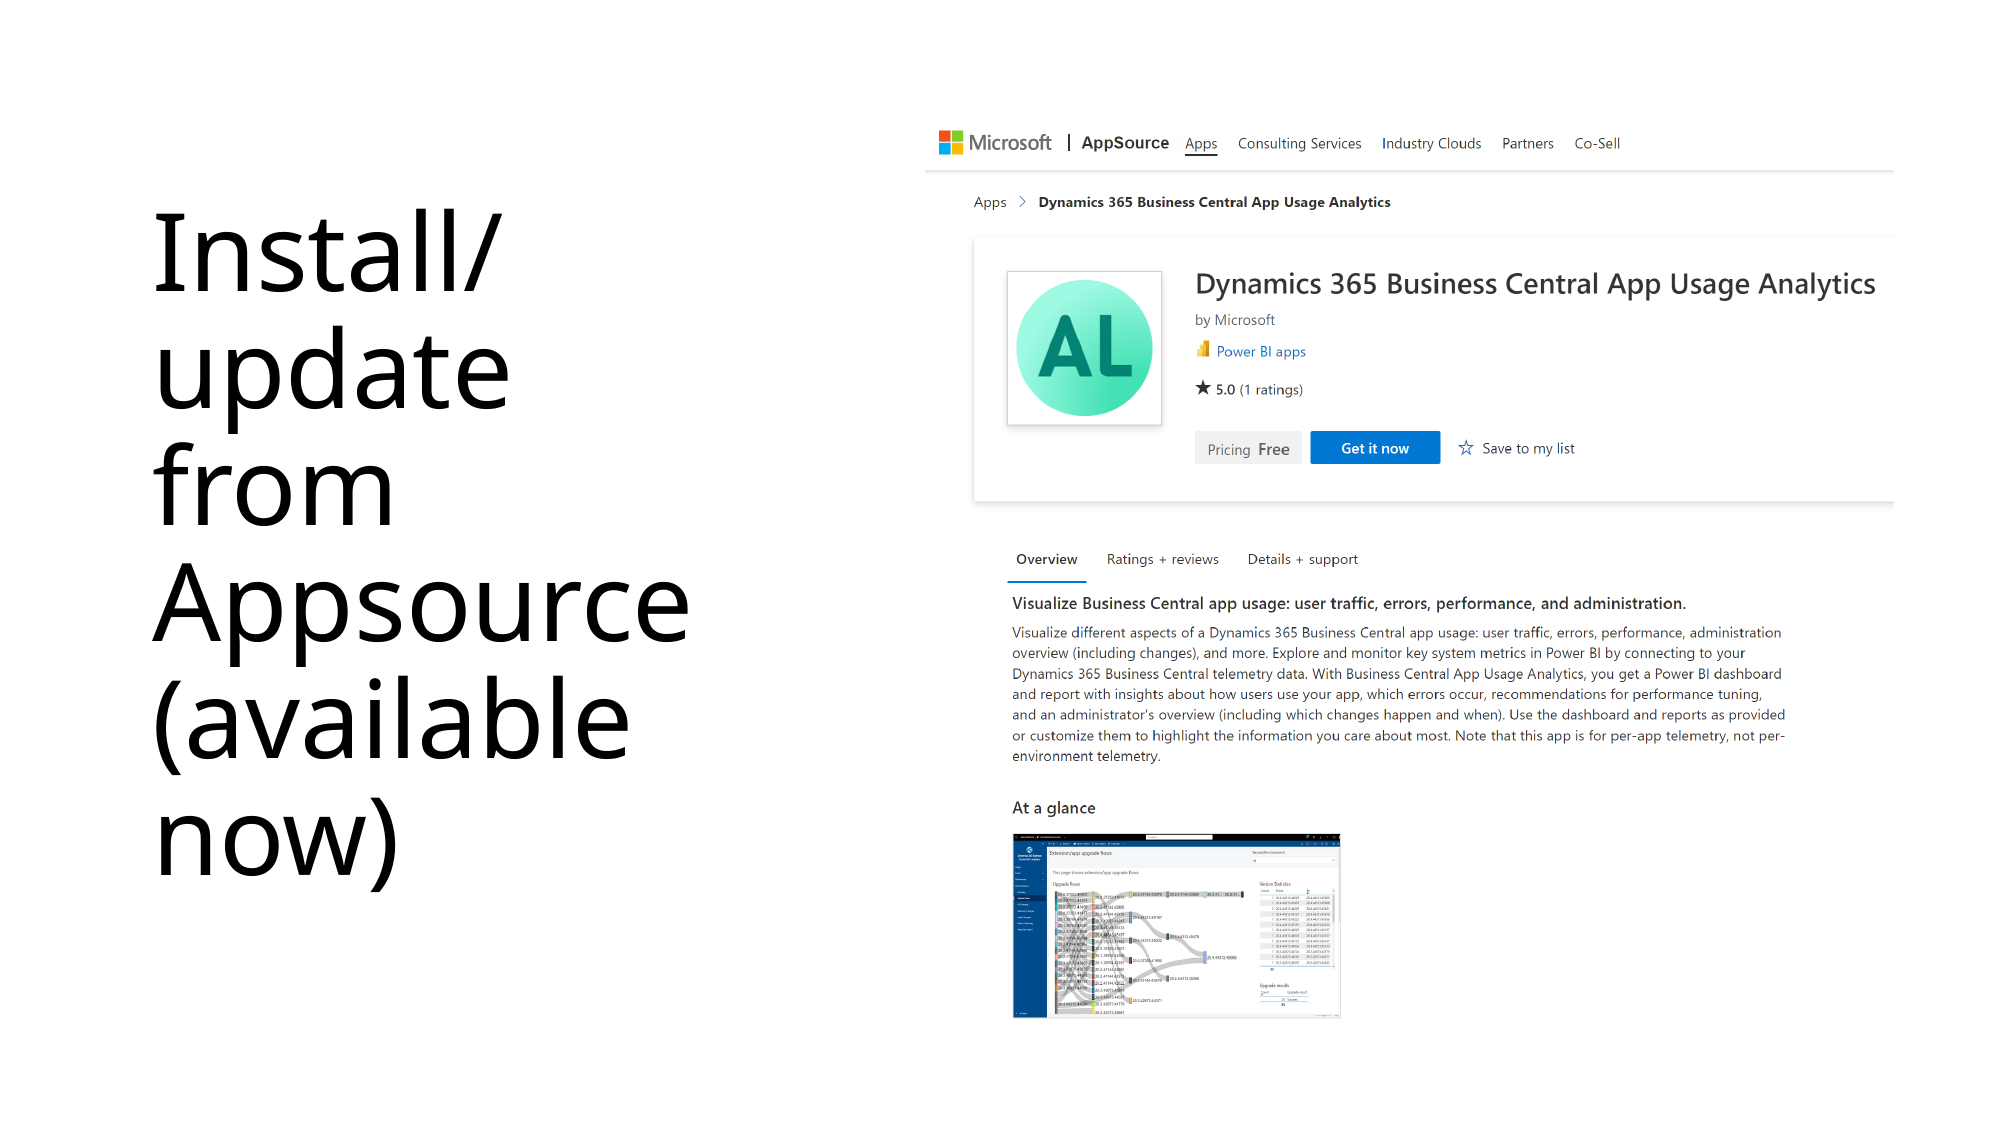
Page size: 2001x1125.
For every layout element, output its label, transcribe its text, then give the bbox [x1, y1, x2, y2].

title Install/update from Appsource (available now) [137, 91, 789, 1006]
picture [925, 118, 1894, 1035]
